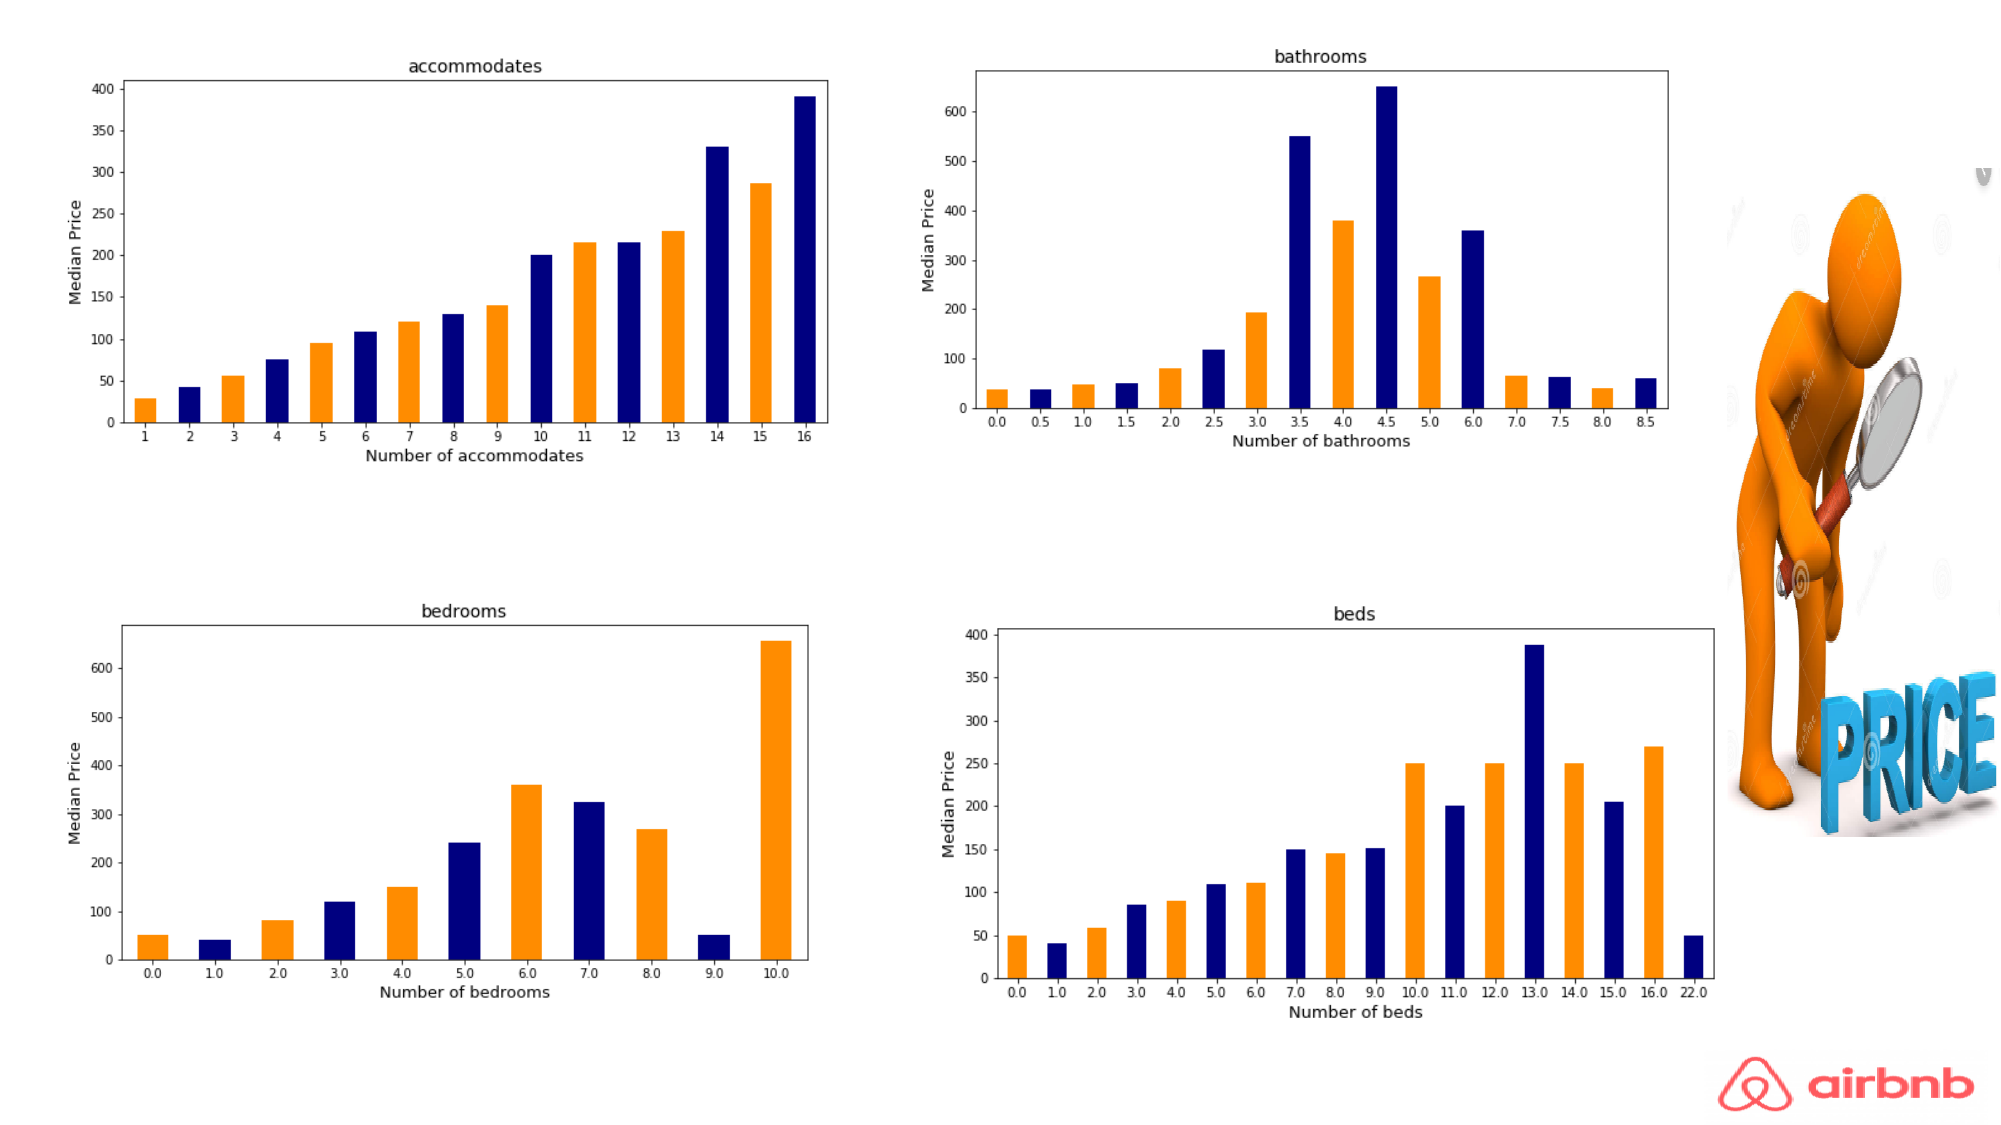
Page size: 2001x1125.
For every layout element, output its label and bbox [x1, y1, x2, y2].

picture [930, 167, 2000, 1034]
picture [60, 24, 859, 477]
picture [49, 578, 847, 1022]
picture [1689, 1049, 2000, 1125]
picture [899, 17, 1698, 464]
